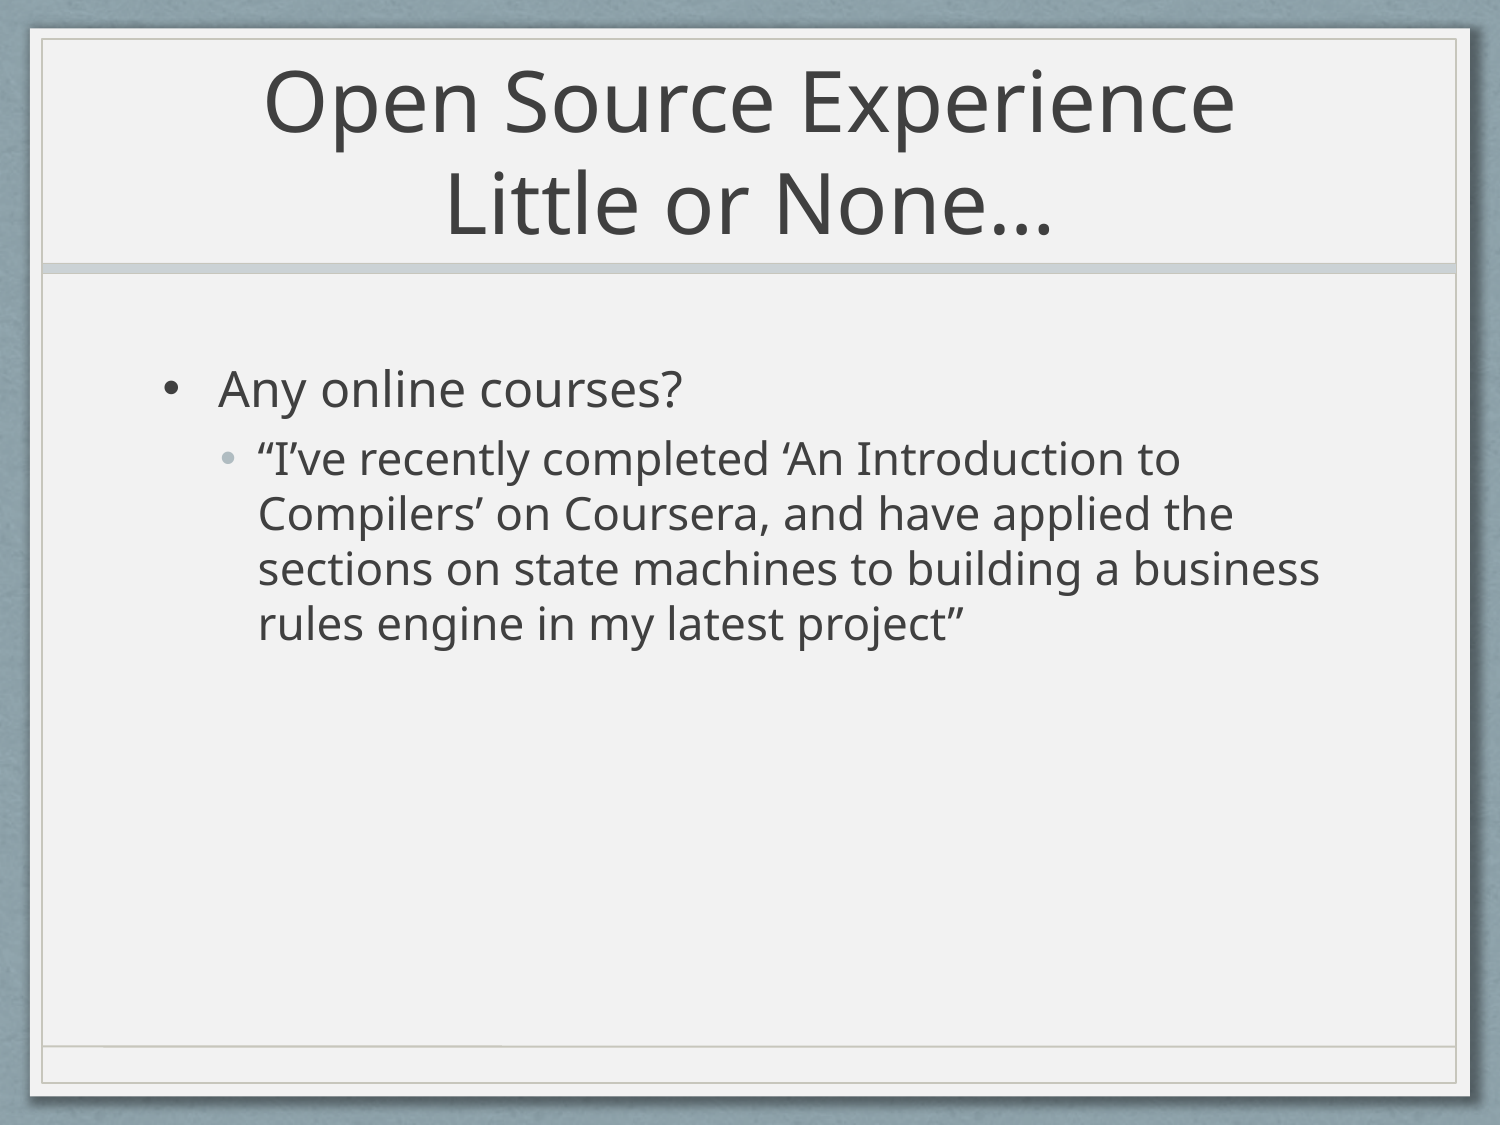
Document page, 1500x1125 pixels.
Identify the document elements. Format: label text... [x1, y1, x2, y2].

title Open Source Experience Little or None… [147, 40, 1353, 260]
list Any online courses? “I’ve recently completed ‘An Introduction to Compilers’ on Coursera, and have applied the sections on state machines to building a business rules engine in my latest project” [147, 350, 1353, 995]
